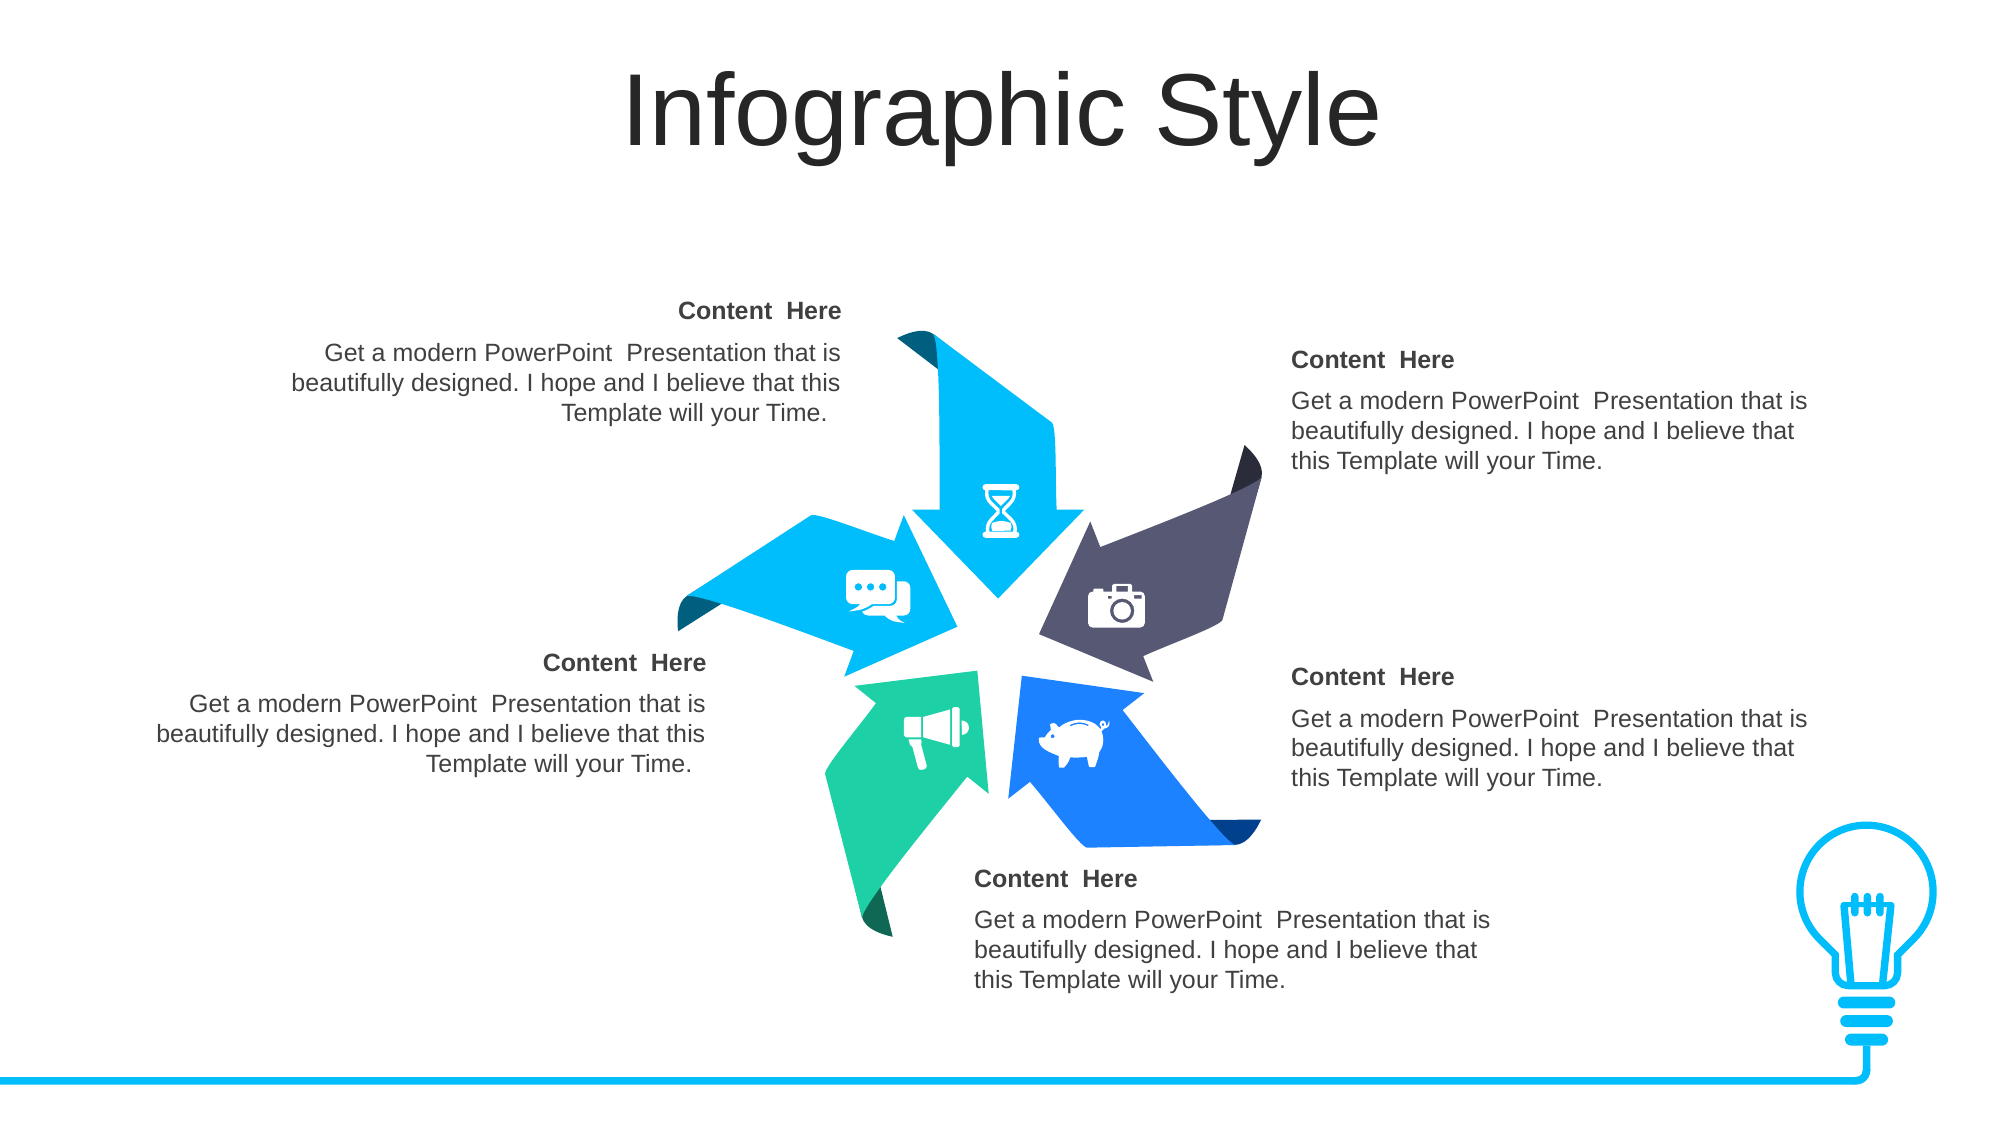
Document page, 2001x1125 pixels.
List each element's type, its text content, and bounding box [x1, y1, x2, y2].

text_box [695, 330, 1295, 914]
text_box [284, 286, 857, 435]
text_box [1291, 652, 1857, 801]
list Infographic Style [53, 55, 1952, 175]
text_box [974, 854, 1540, 1003]
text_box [1291, 335, 1857, 484]
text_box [149, 638, 722, 787]
